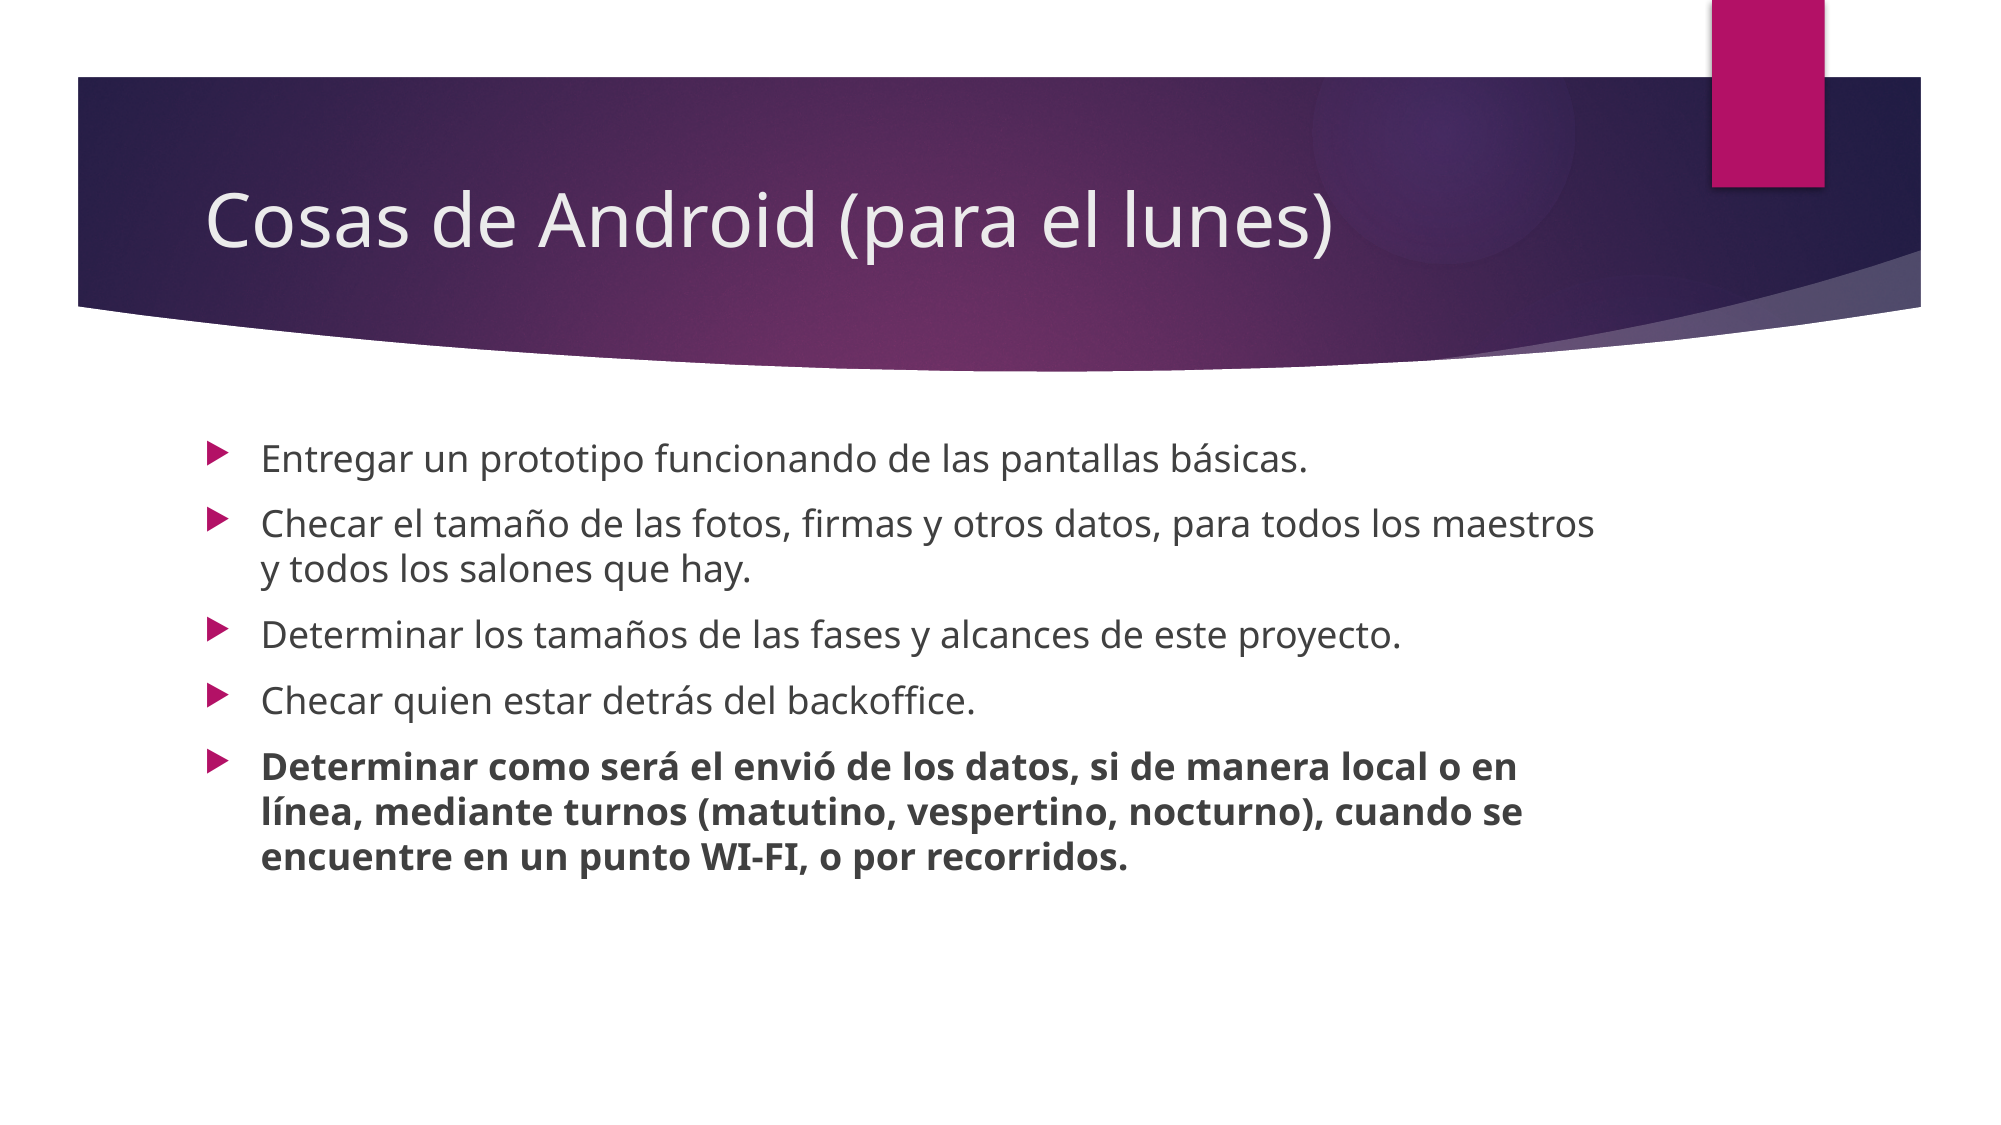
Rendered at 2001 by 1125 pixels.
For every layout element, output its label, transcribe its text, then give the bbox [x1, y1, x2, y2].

title Cosas de Android (para el lunes) [189, 159, 1627, 276]
list Entregar un prototipo funcionando de las pantallas básicas. Checar el tamaño de las fotos, firmas y otros datos, para todos los maestros y todos los salones que hay. Determinar los tamaños de las fases y alcances de este proyecto. Checar quien estar detrás del backoffice. Determinar como será el envió de los datos, si de manera local o en línea, mediante turnos (matutino, vespertino, nocturno), cuando se encuentre en un punto WI-FI, o por recorridos. [189, 427, 1638, 988]
